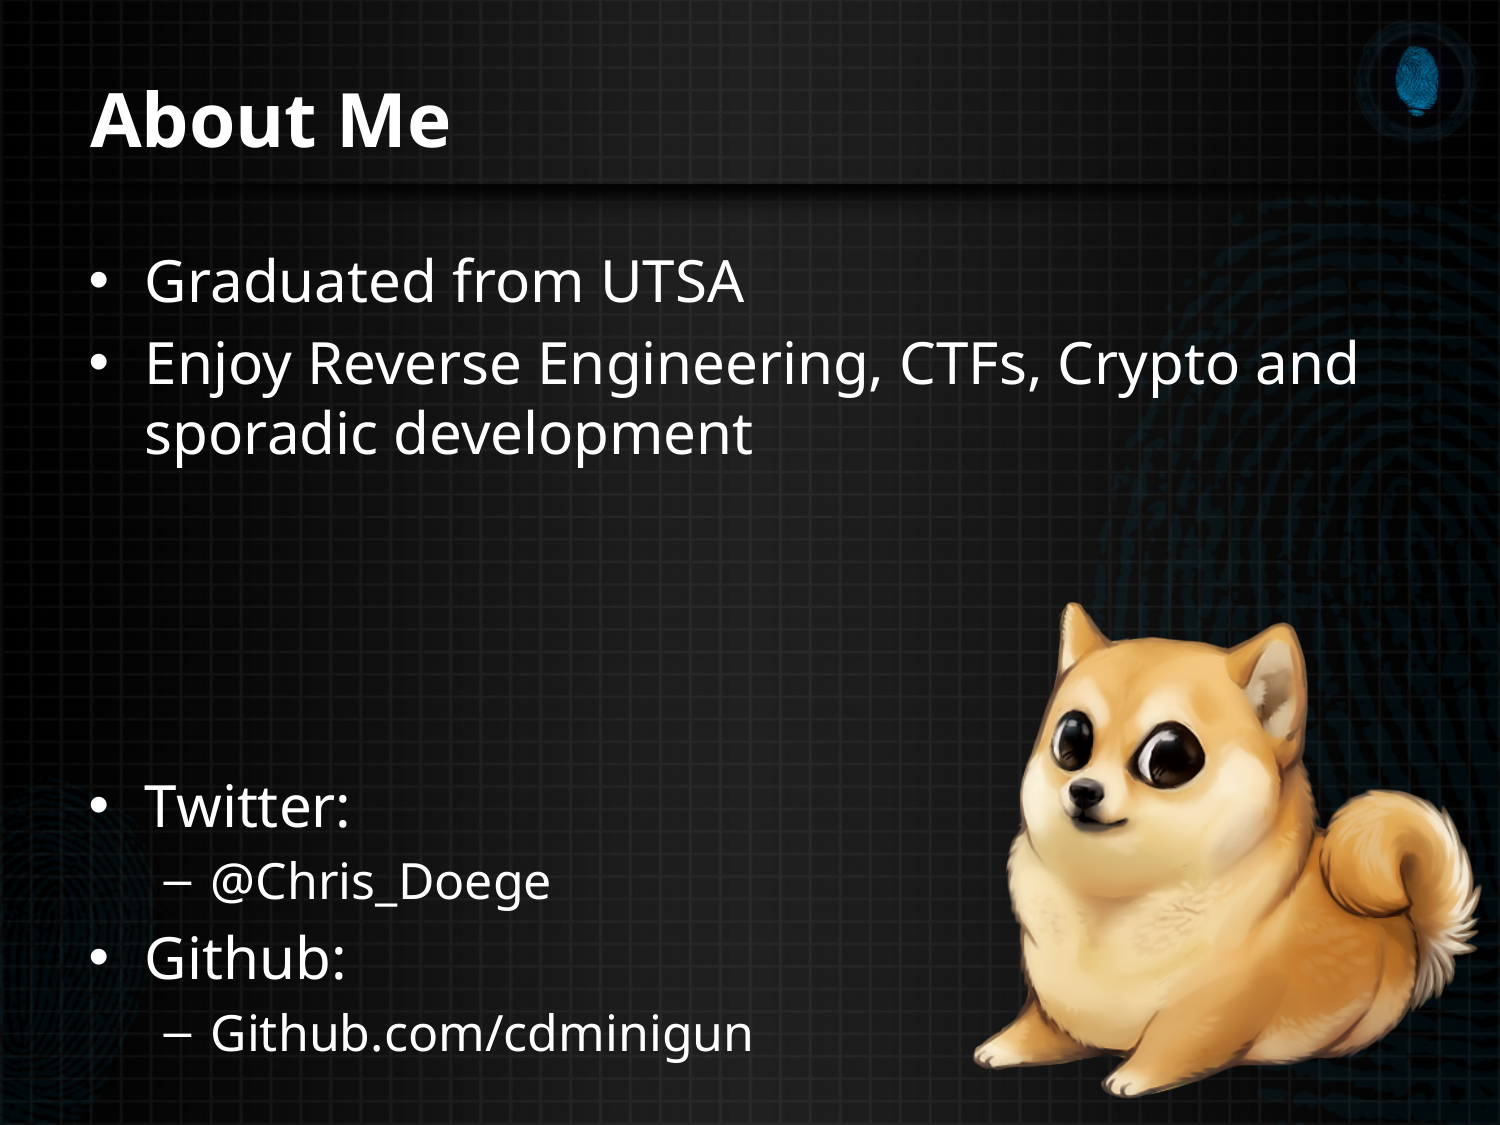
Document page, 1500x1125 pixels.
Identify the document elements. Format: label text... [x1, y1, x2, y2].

picture [0, 0, 1500, 1125]
title About Me [75, 24, 1425, 212]
list Graduated from UTSA Enjoy Reverse Engineering, CTFs, Crypto and sporadic development Twitter: @Chris_Doege Github: Github.com/cdminigun [73, 236, 1424, 1100]
